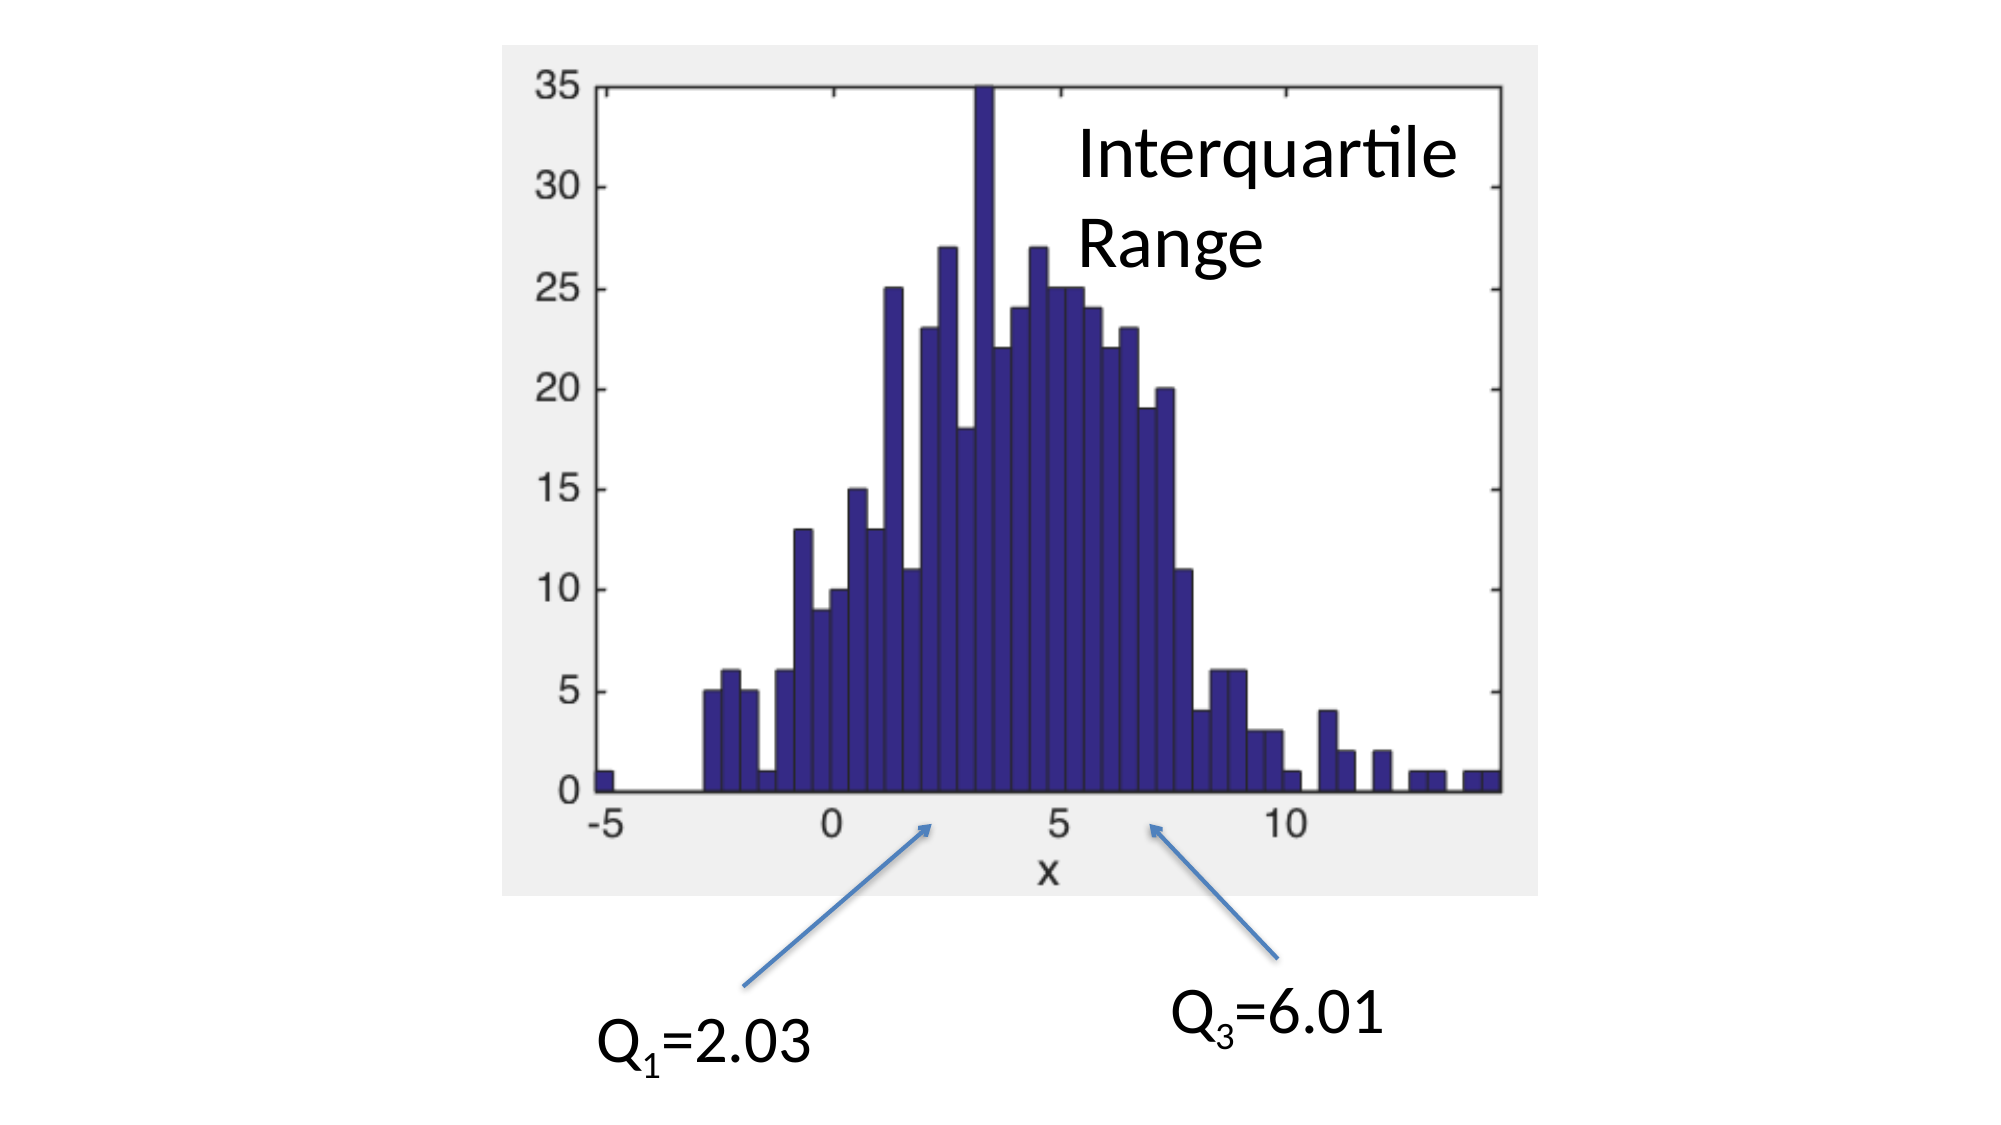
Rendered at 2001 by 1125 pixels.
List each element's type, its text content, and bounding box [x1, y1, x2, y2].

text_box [1149, 823, 1279, 960]
text_box Q1=2.03 [581, 987, 828, 1094]
picture [502, 45, 1539, 896]
text_box Q3=6.01 [1155, 958, 1401, 1065]
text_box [742, 823, 932, 987]
